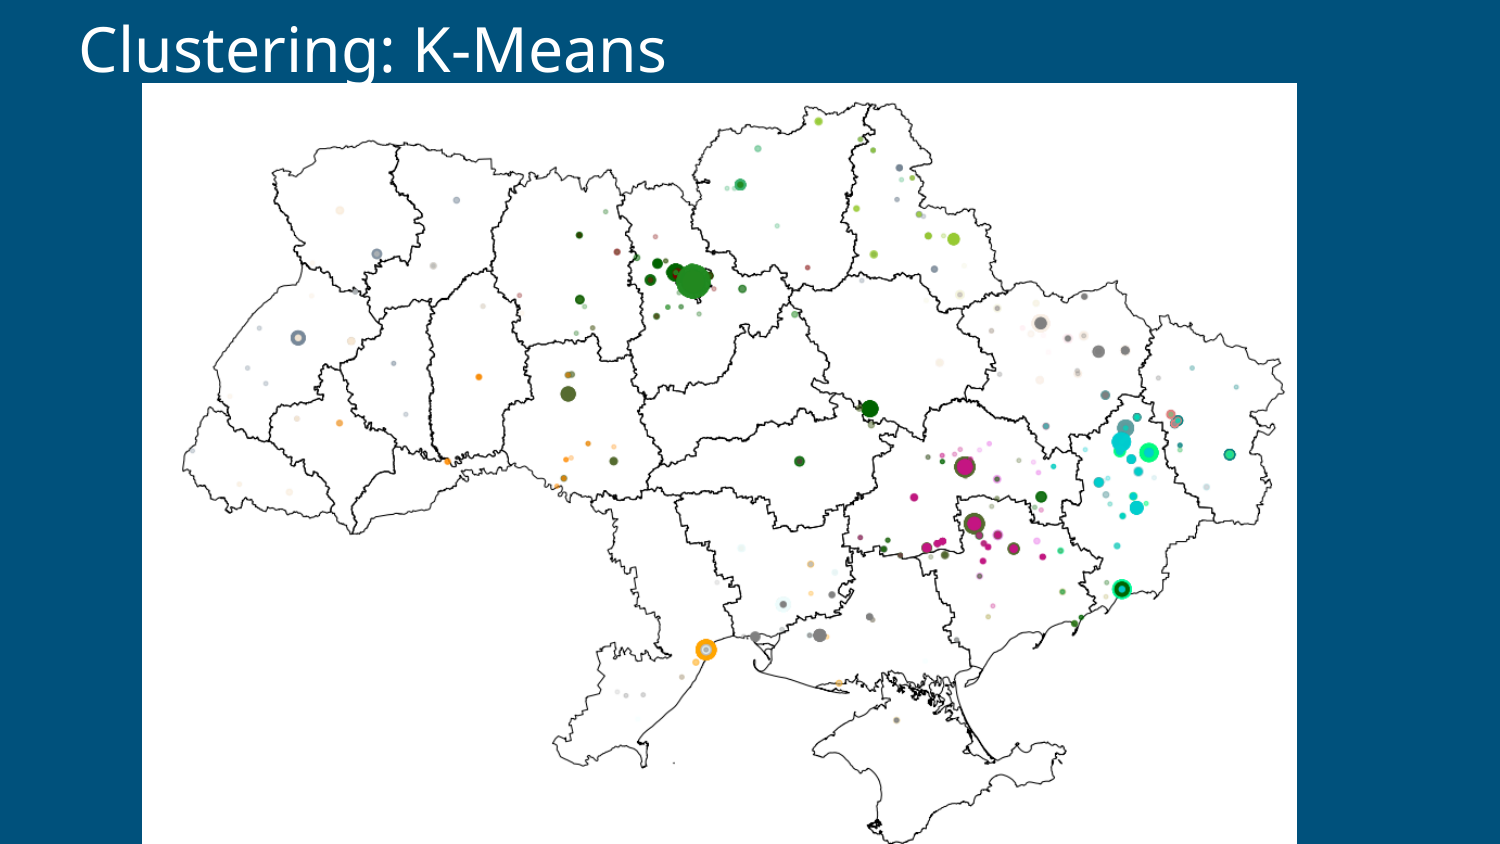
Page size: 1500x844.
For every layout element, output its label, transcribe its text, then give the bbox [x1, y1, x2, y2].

title Clustering: K-Means [63, 0, 1437, 101]
picture [143, 83, 1296, 844]
